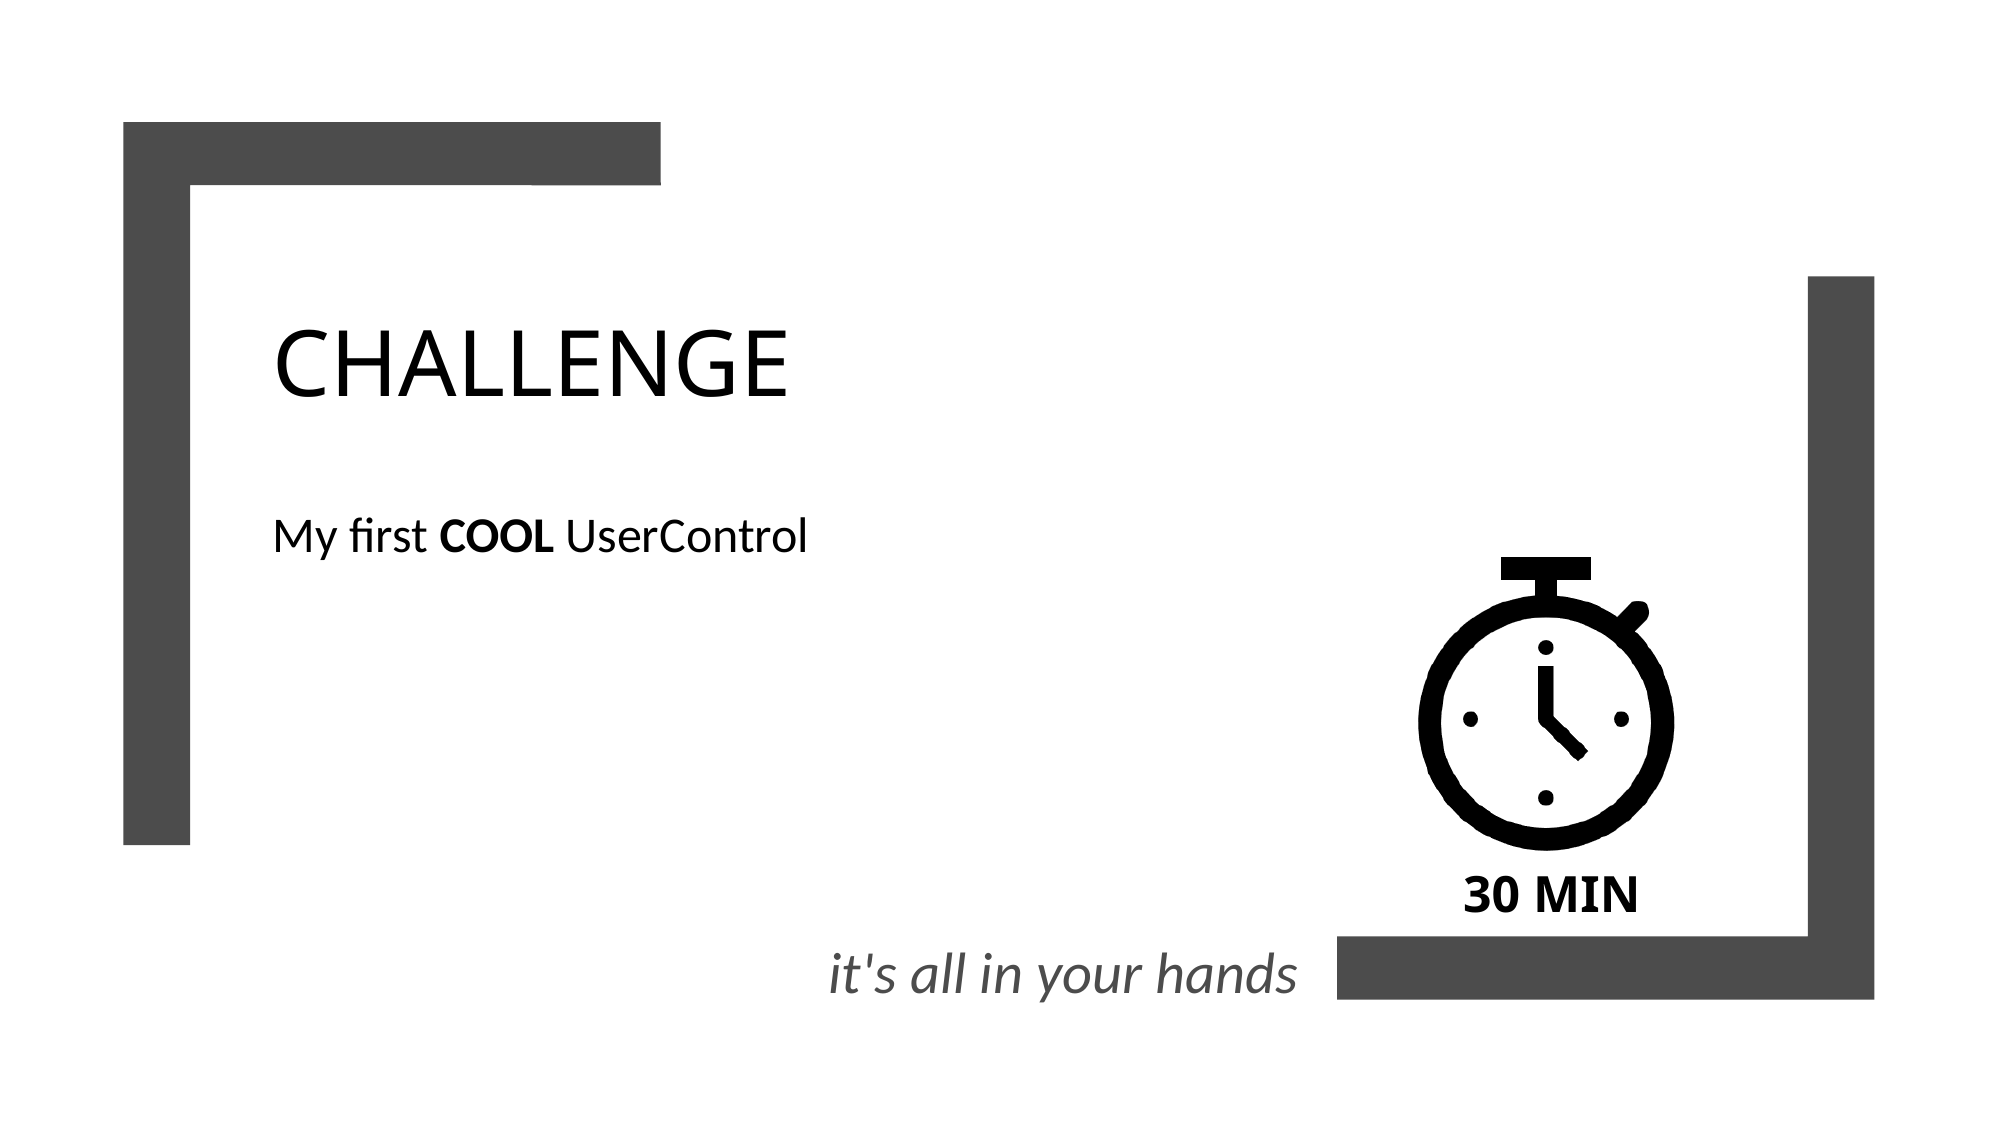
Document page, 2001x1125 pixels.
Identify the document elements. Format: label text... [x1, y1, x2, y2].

text_box it's all in your hands [814, 927, 1314, 1013]
list My first COOL UserControl [257, 501, 1253, 902]
text_box 30 MIN [1448, 884, 1656, 930]
picture [1365, 523, 1726, 884]
text_box [1337, 276, 1875, 1000]
title CHALLENGE [257, 258, 1755, 476]
text_box [123, 122, 661, 846]
